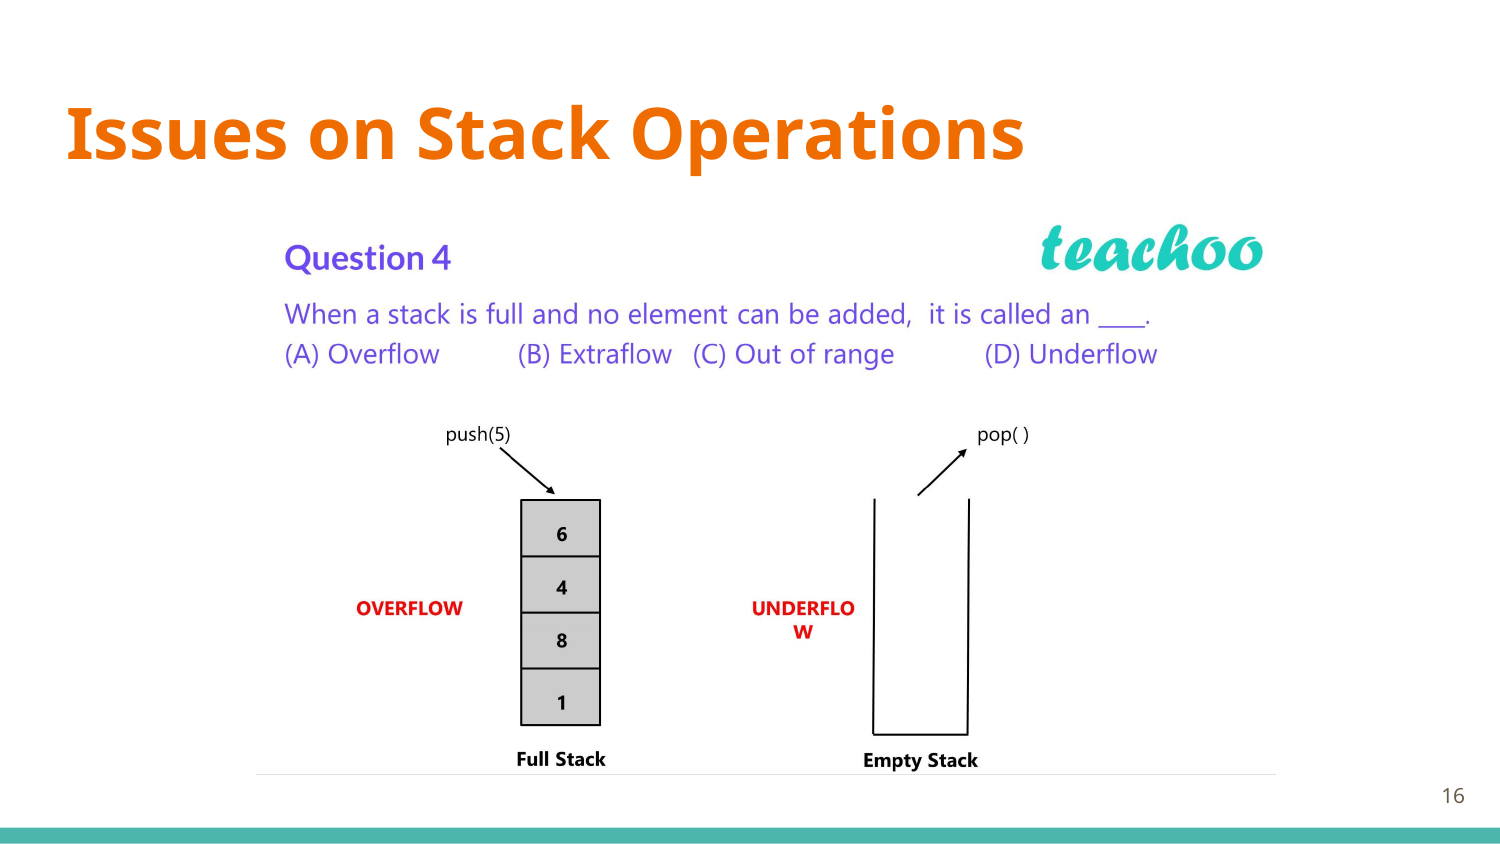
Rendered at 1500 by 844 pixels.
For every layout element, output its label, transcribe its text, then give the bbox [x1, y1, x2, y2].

title Issues on Stack Operations [51, 72, 1449, 189]
picture [256, 201, 1276, 775]
slide_number ‹#› [1389, 764, 1480, 830]
